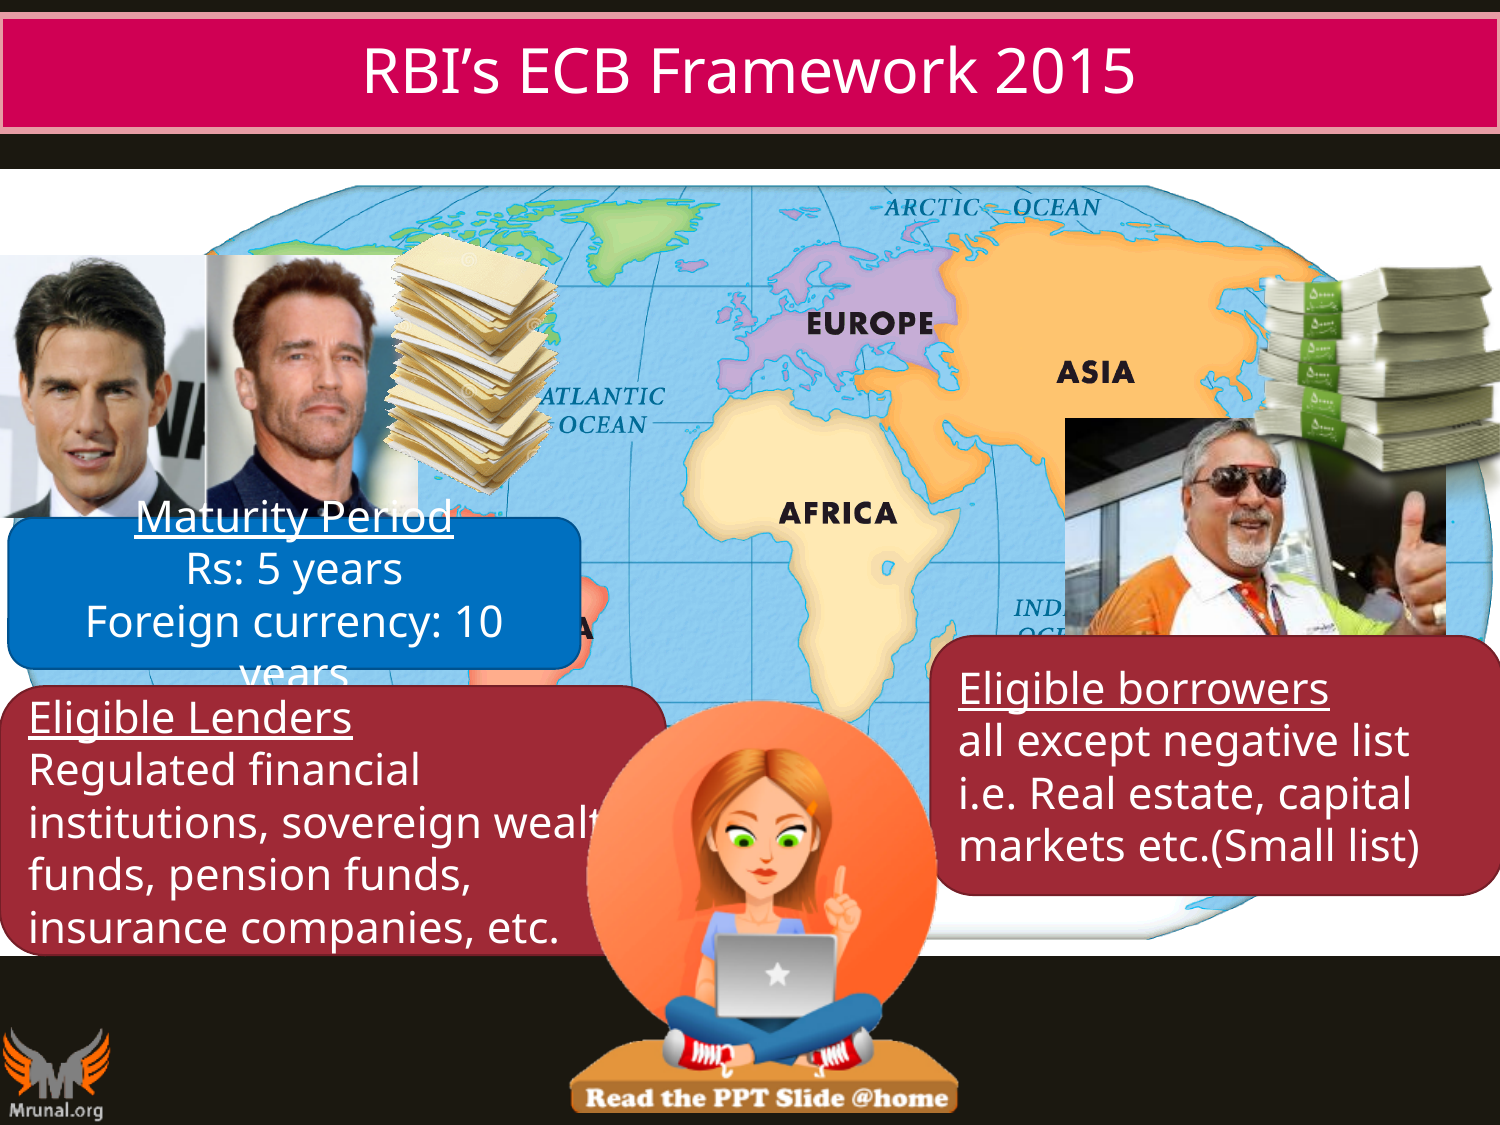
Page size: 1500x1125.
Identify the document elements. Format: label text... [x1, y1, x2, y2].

picture [0, 169, 1500, 1113]
picture [0, 1024, 114, 1125]
title RBI’s ECB Framework 2015 [0, 12, 1500, 134]
